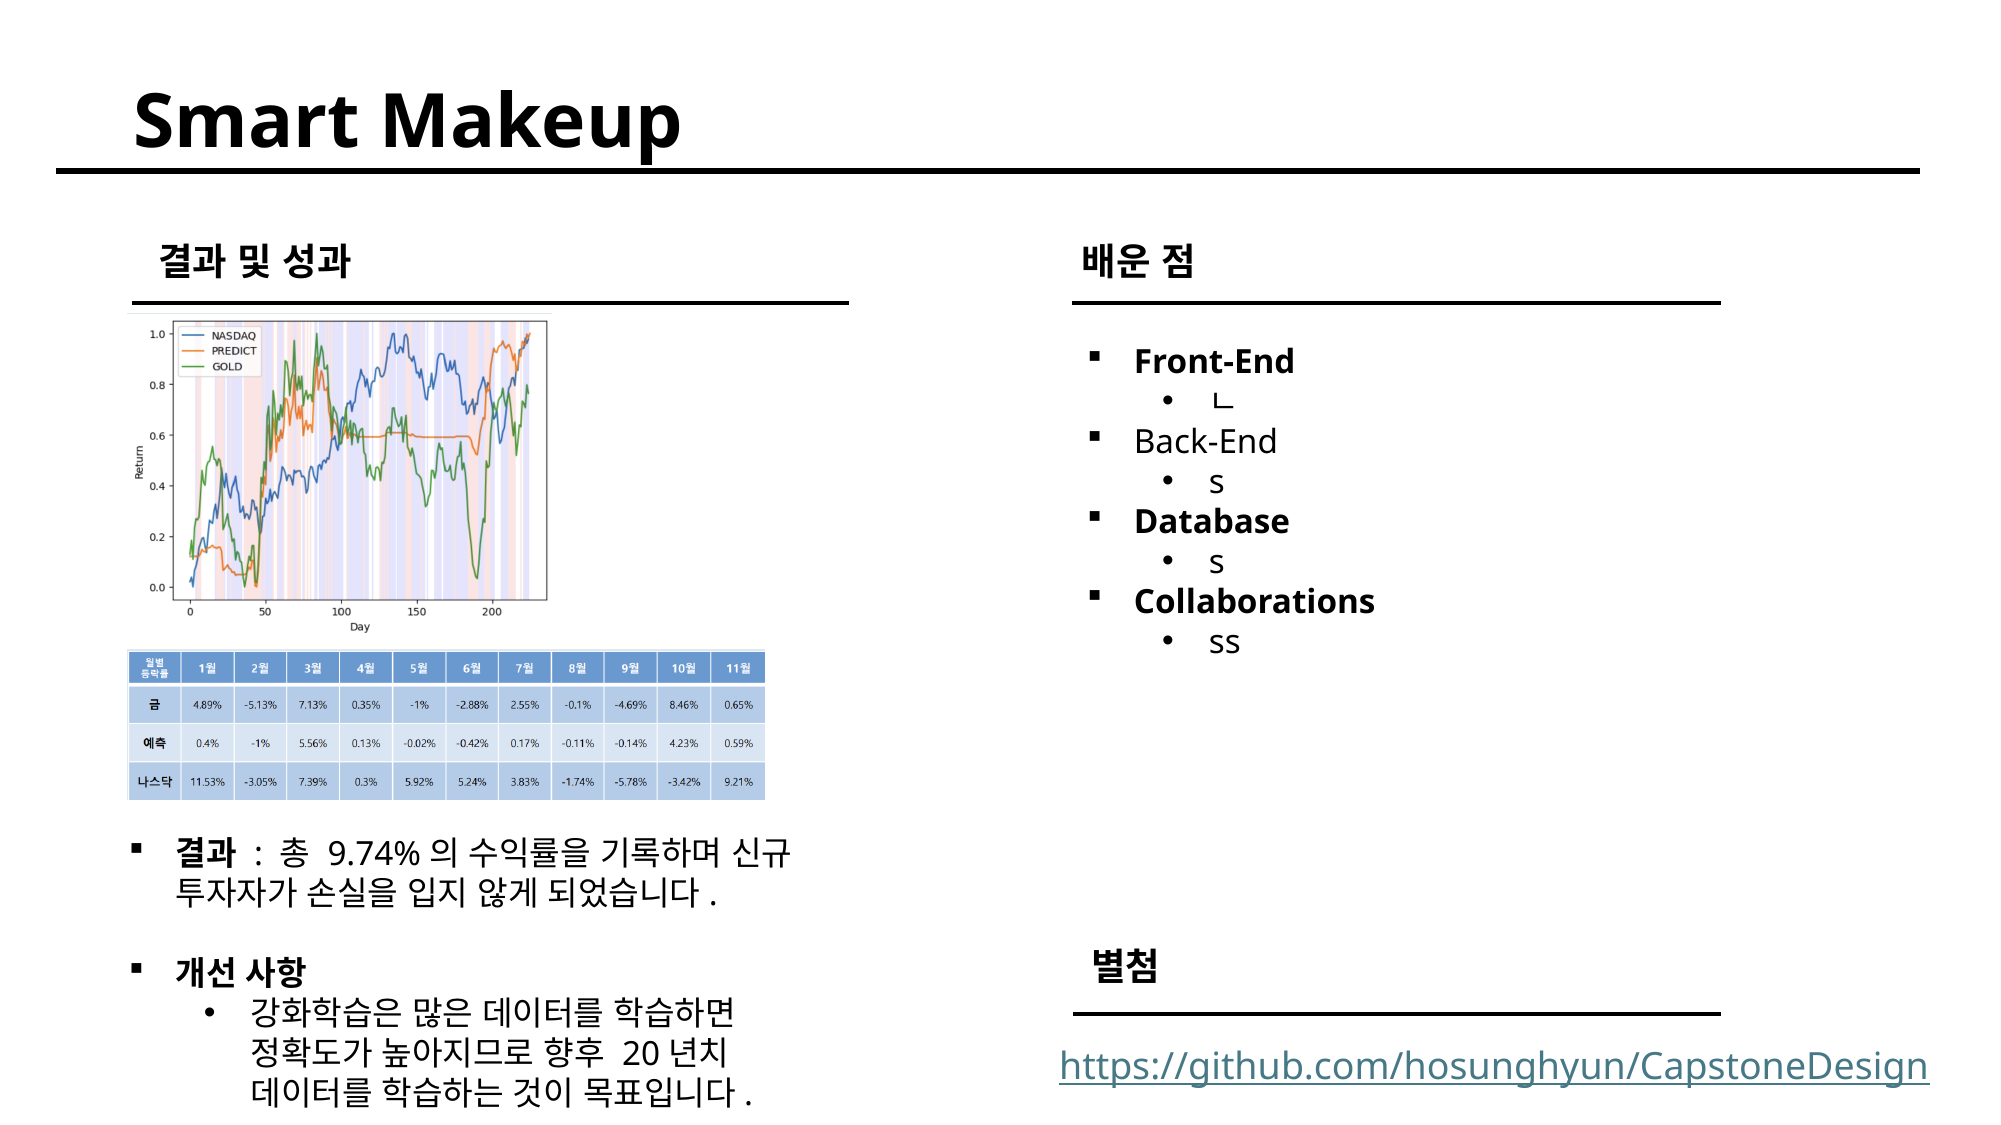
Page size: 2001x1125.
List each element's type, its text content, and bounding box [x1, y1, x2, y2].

text_box Smart Makeup [118, 64, 699, 168]
picture [127, 648, 766, 801]
picture [126, 313, 552, 639]
text_box 결과 및 성과 [143, 230, 367, 291]
text_box https://github.com/hosunghyun/CapstoneDesign [1044, 1034, 1945, 1101]
text_box Front-End ㄴ Back-End s Database s Collaborations ss [1072, 333, 1808, 668]
text_box 배운 점 [1066, 230, 1211, 291]
text_box 결과 : 총 9.74%의 수익률을 기록하며 신규 투자자가 손실을 입지 않게 되었습니다. 개선 사항 강화학습은 많은 데이터를 학습하면 정확도가 높아지므로 향후 20년치 데이터를 학습하는 것이 목표입니다. [114, 825, 850, 1120]
text_box 별첨 [1076, 935, 1175, 996]
